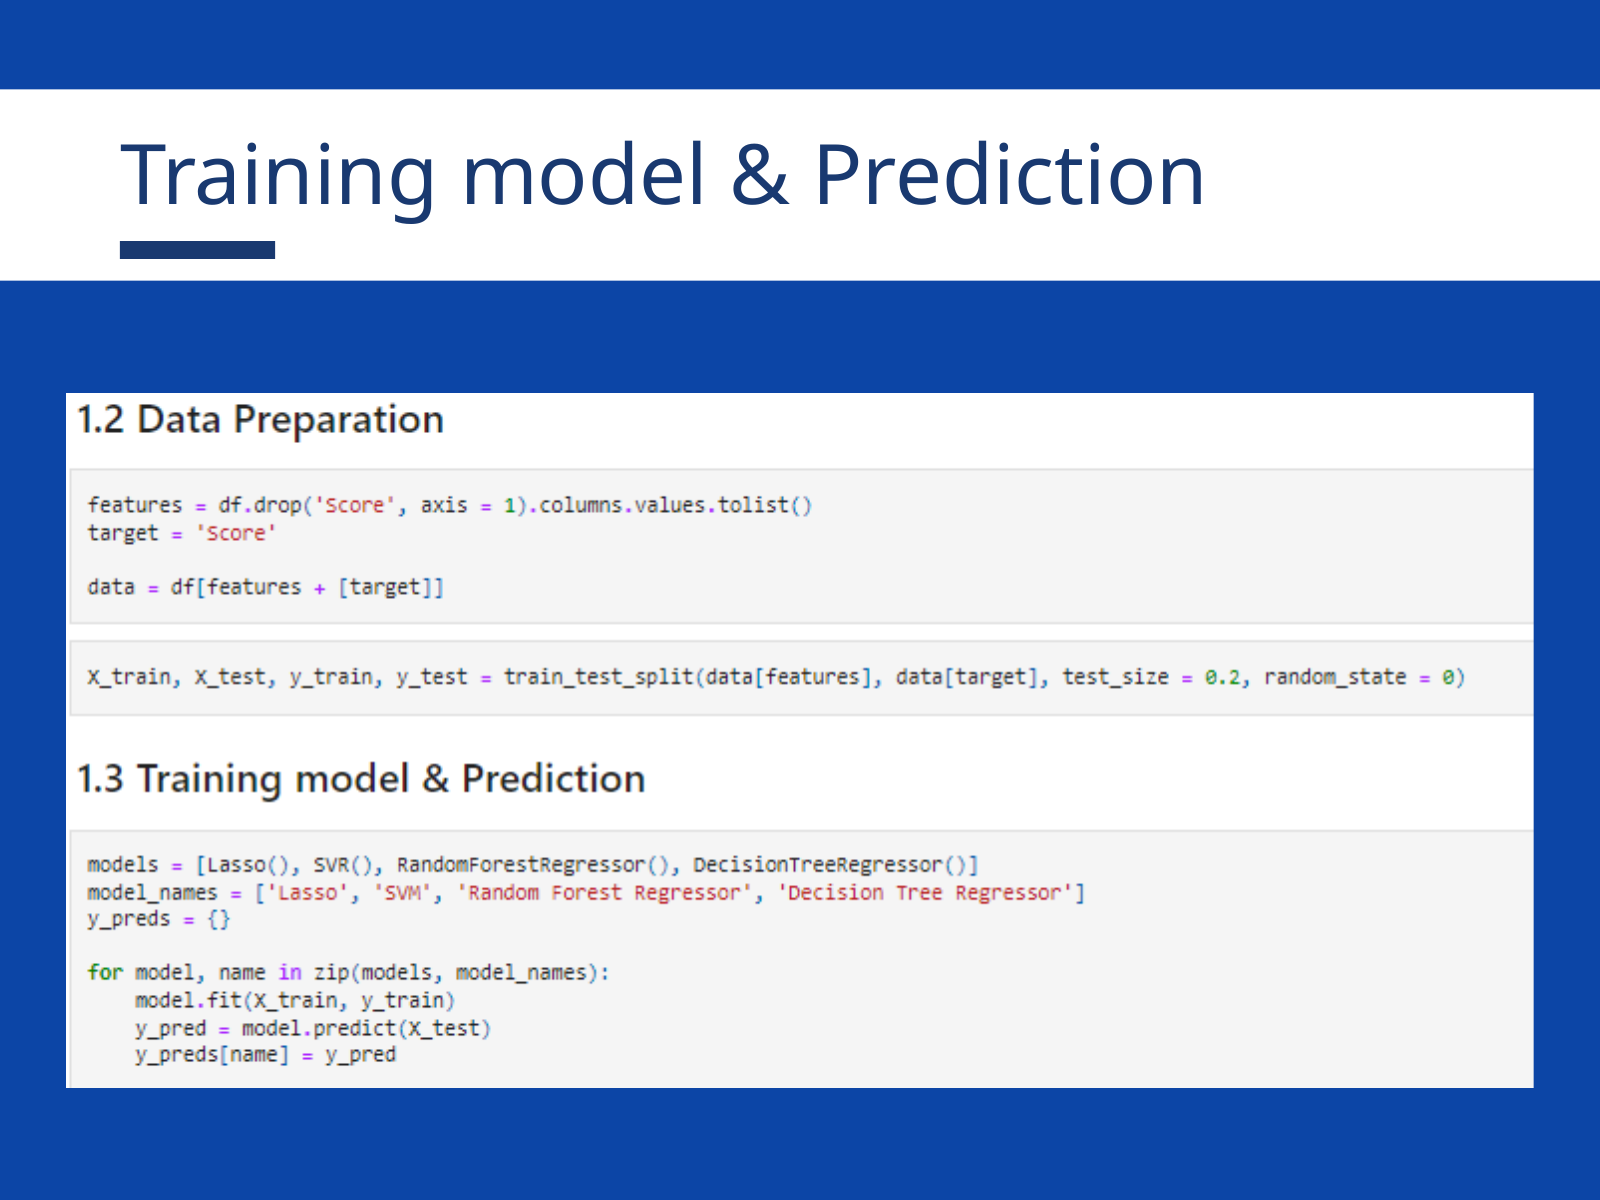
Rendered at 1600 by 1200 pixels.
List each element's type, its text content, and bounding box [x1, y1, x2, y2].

text_box [0, 0, 1600, 90]
text_box Training model & Prediction [119, 121, 1447, 222]
text_box [0, 280, 1600, 1200]
text_box [66, 393, 1534, 1088]
text_box [119, 241, 276, 259]
